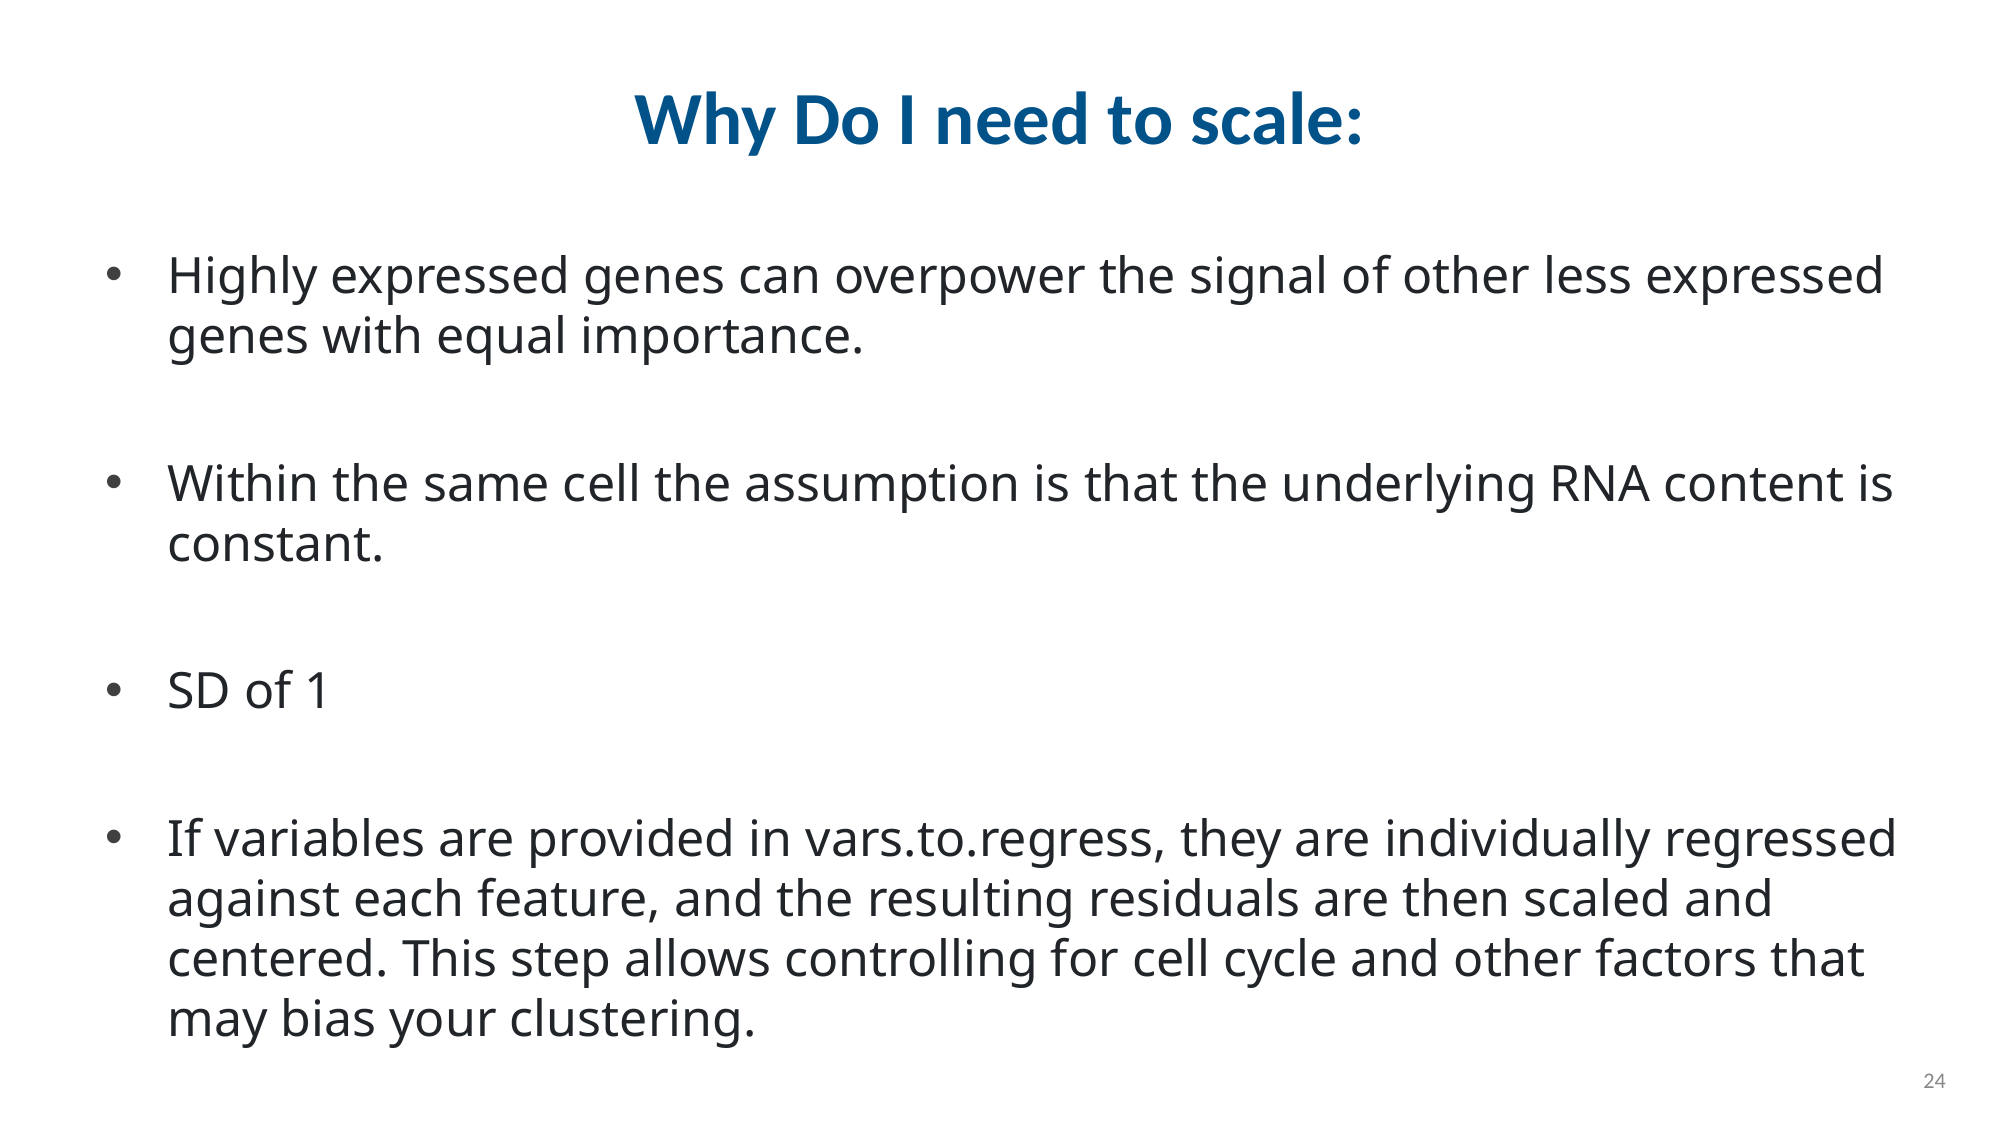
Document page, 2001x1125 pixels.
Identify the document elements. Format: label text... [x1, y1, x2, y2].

list Highly expressed genes can overpower the signal of other less expressed genes with equal importance. Within the same cell the assumption is that the underlying RNA content is constant. SD of 1 If variables are provided in vars.to.regress, they are individually regressed against each feature, and the resulting residuals are then scaled and centered. This step allows controlling for cell cycle and other factors that may bias your clustering. [81, 237, 1914, 1058]
title Why Do I need to scale: [0, 20, 2000, 209]
